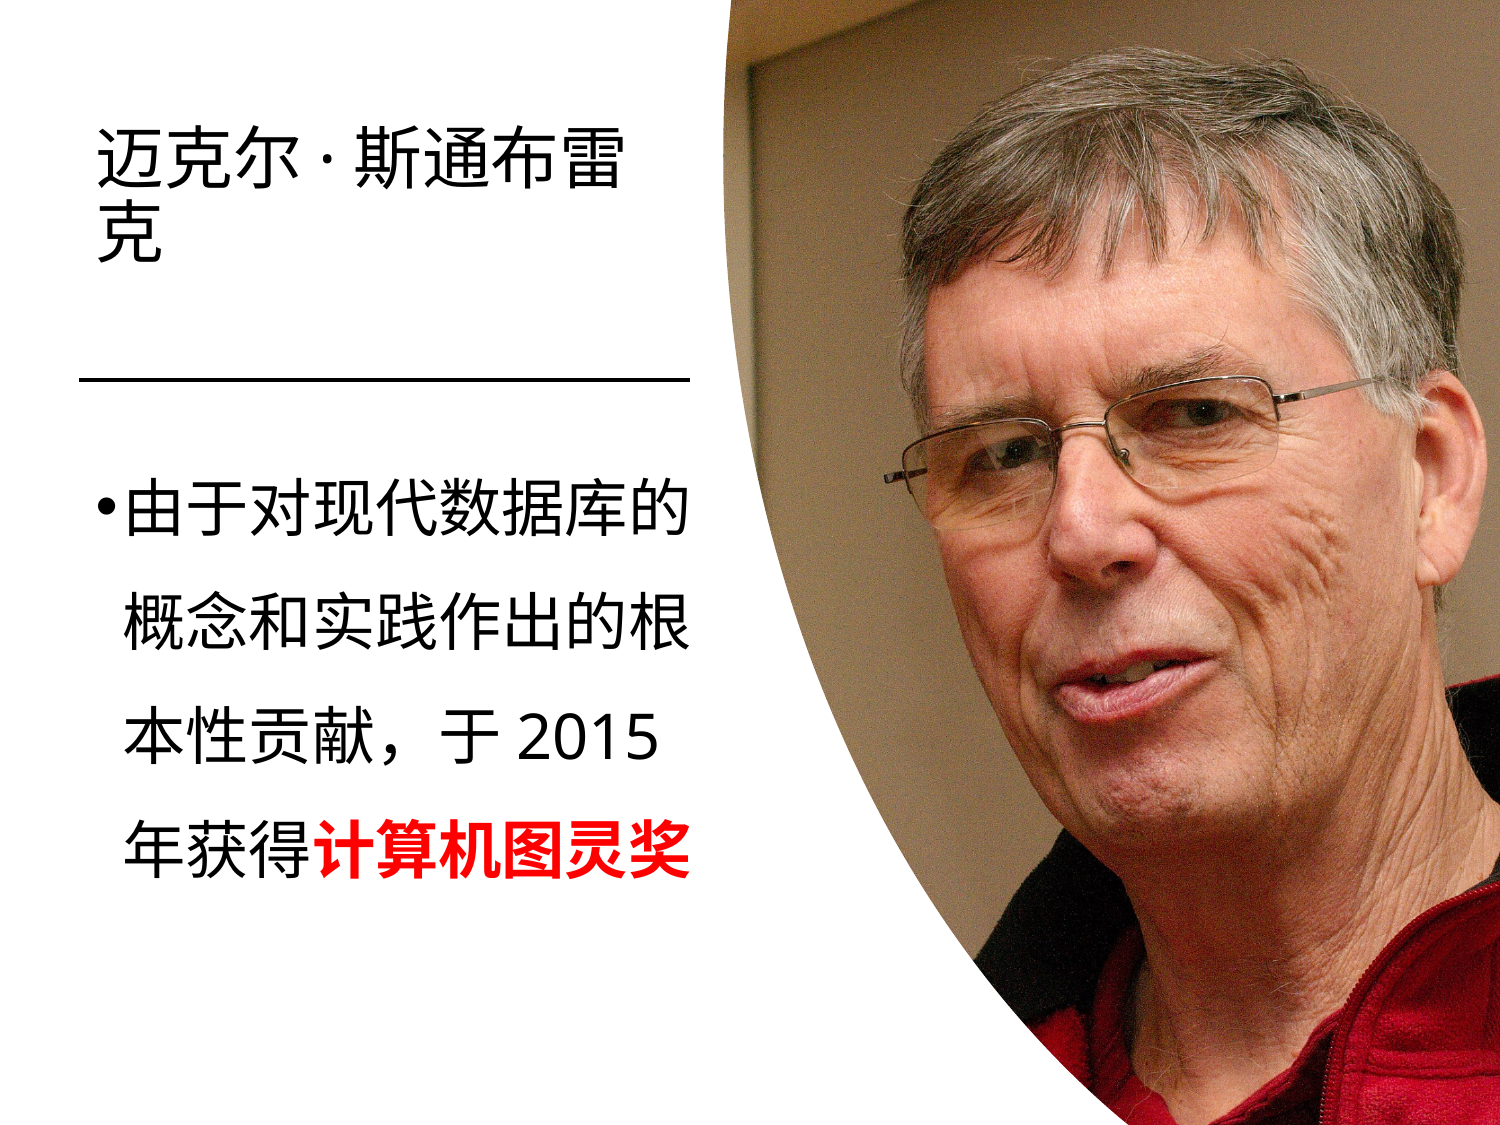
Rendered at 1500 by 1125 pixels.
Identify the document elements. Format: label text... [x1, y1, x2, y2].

title 迈克尔·斯通布雷克 [80, 59, 711, 338]
list 由于对现代数据库的概念和实践作出的根本性贡献，于2015年获得计算机图灵奖 [80, 422, 711, 991]
picture [723, 0, 1500, 1125]
